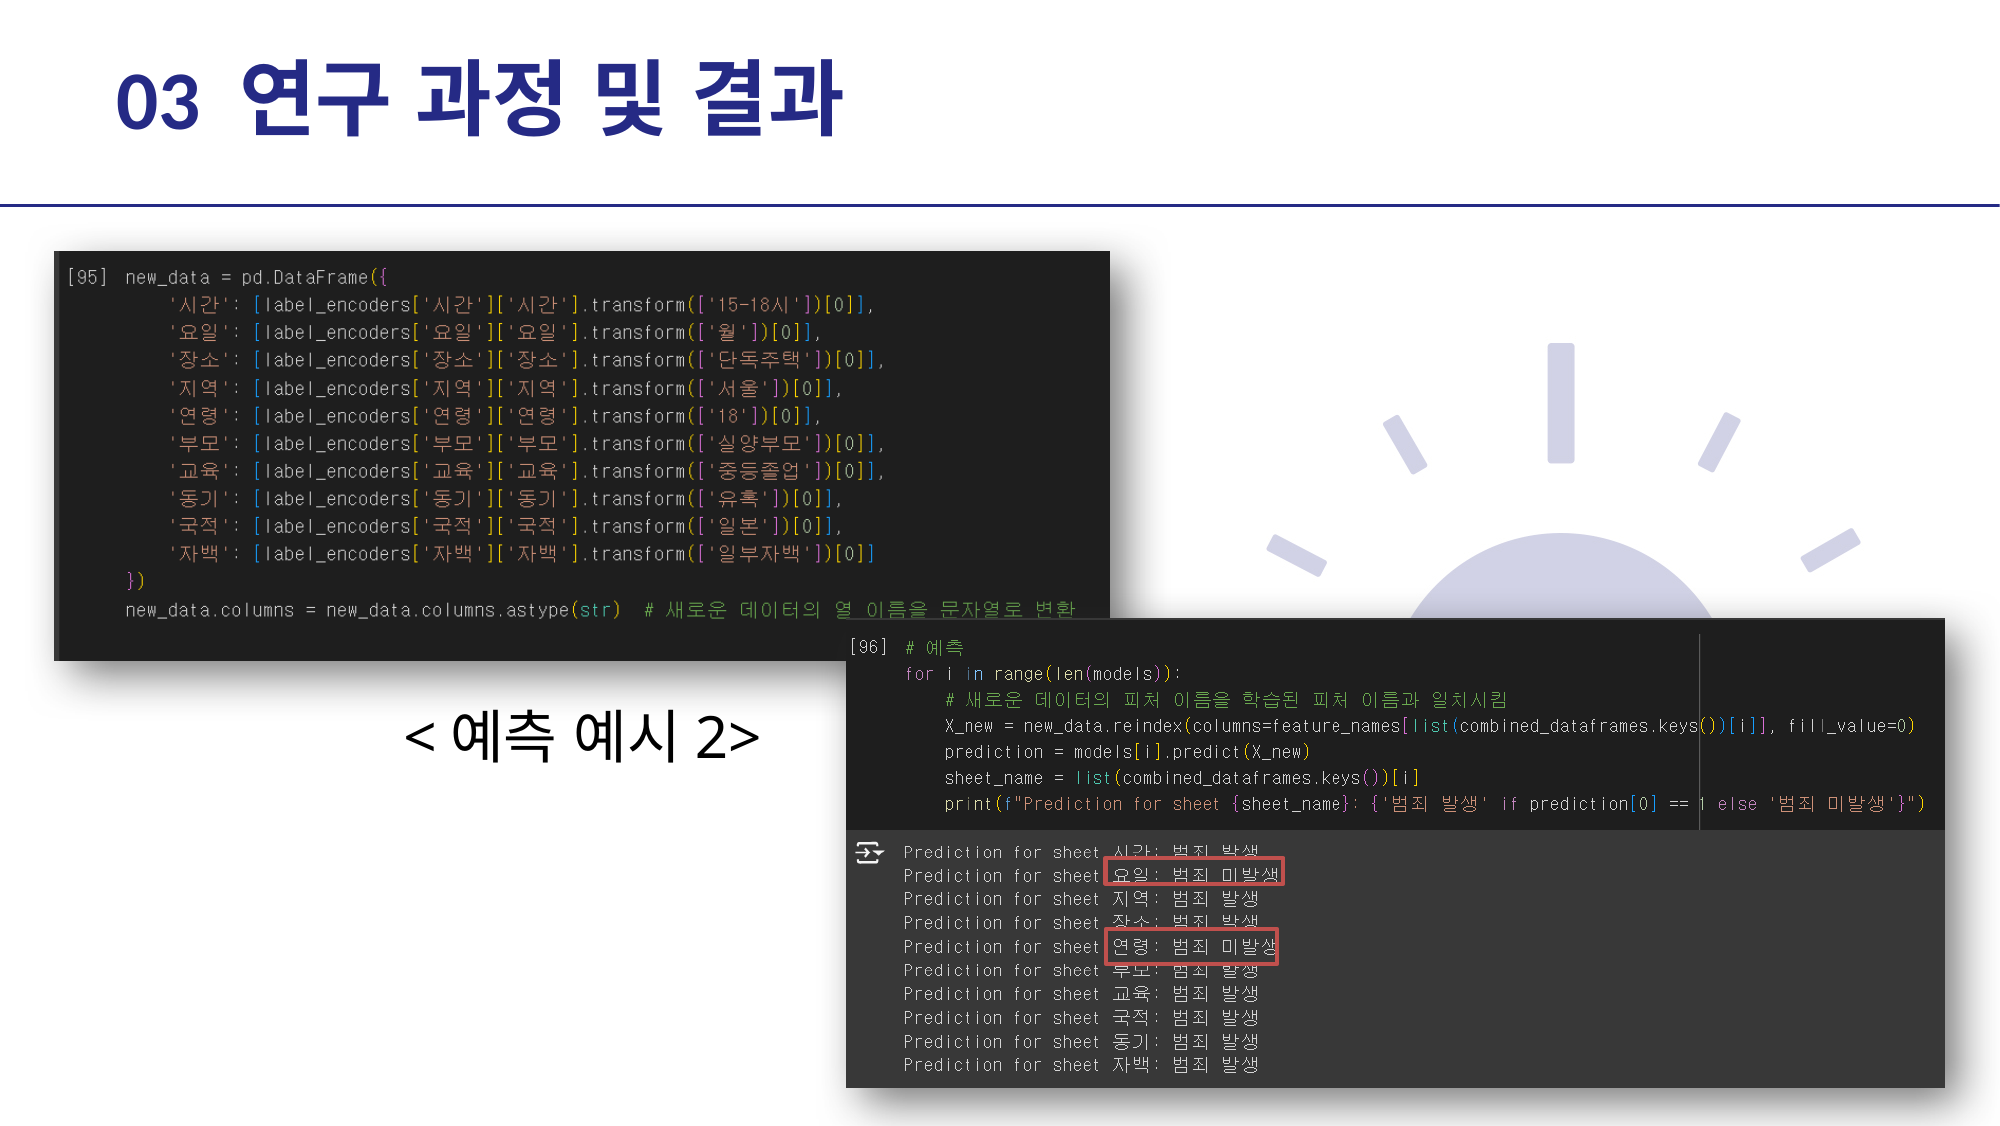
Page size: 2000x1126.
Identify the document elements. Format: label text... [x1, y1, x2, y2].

picture [0, 0, 2000, 1125]
title 03 연구 과정 및 결과 [99, 31, 1900, 163]
text_box <예측 예시2> [388, 692, 777, 778]
